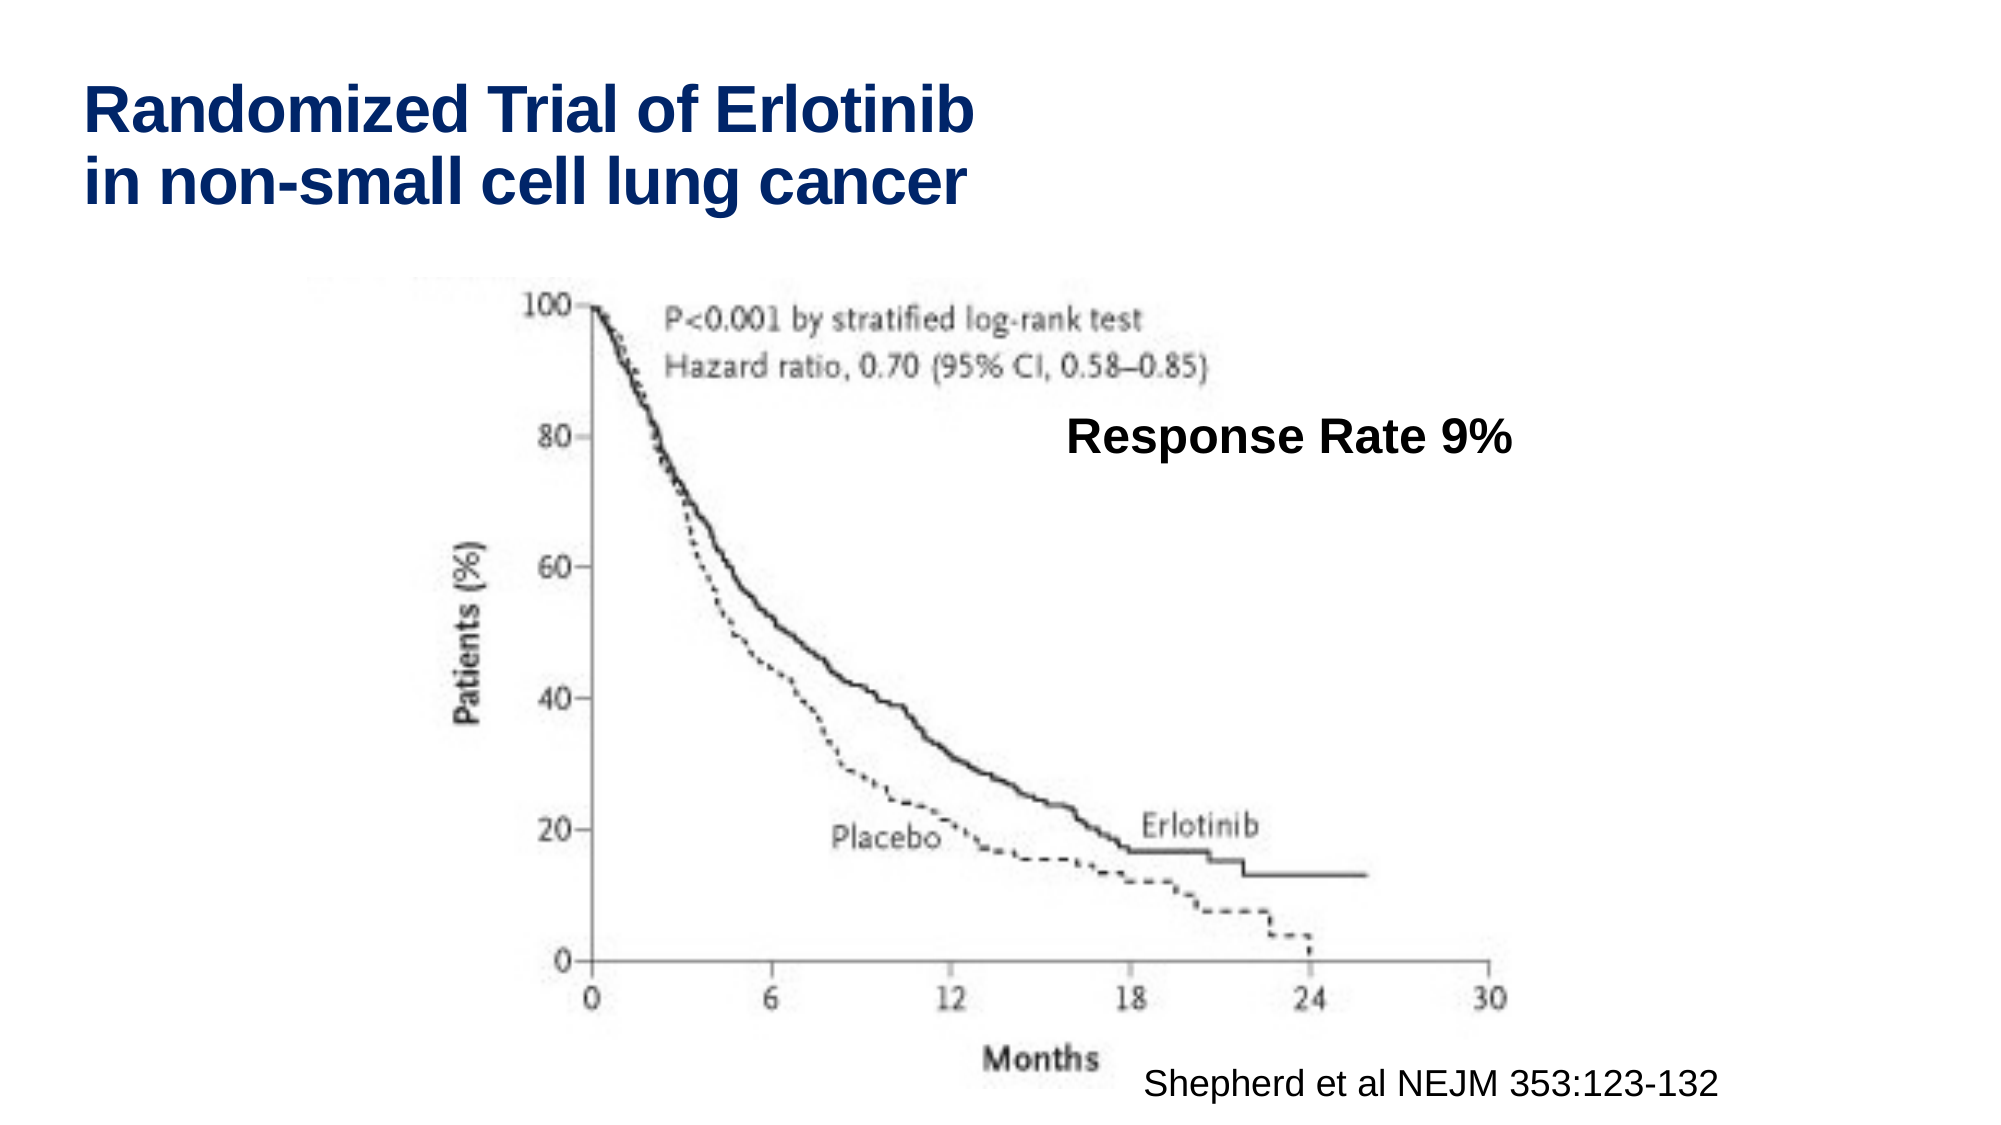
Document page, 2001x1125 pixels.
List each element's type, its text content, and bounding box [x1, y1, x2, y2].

text_box Shepherd et al NEJM 353:123-132 [1128, 1051, 1745, 1112]
title Randomized Trial of Erlotinib in non-small cell lung cancer [83, 75, 1919, 225]
picture [307, 277, 1557, 1089]
